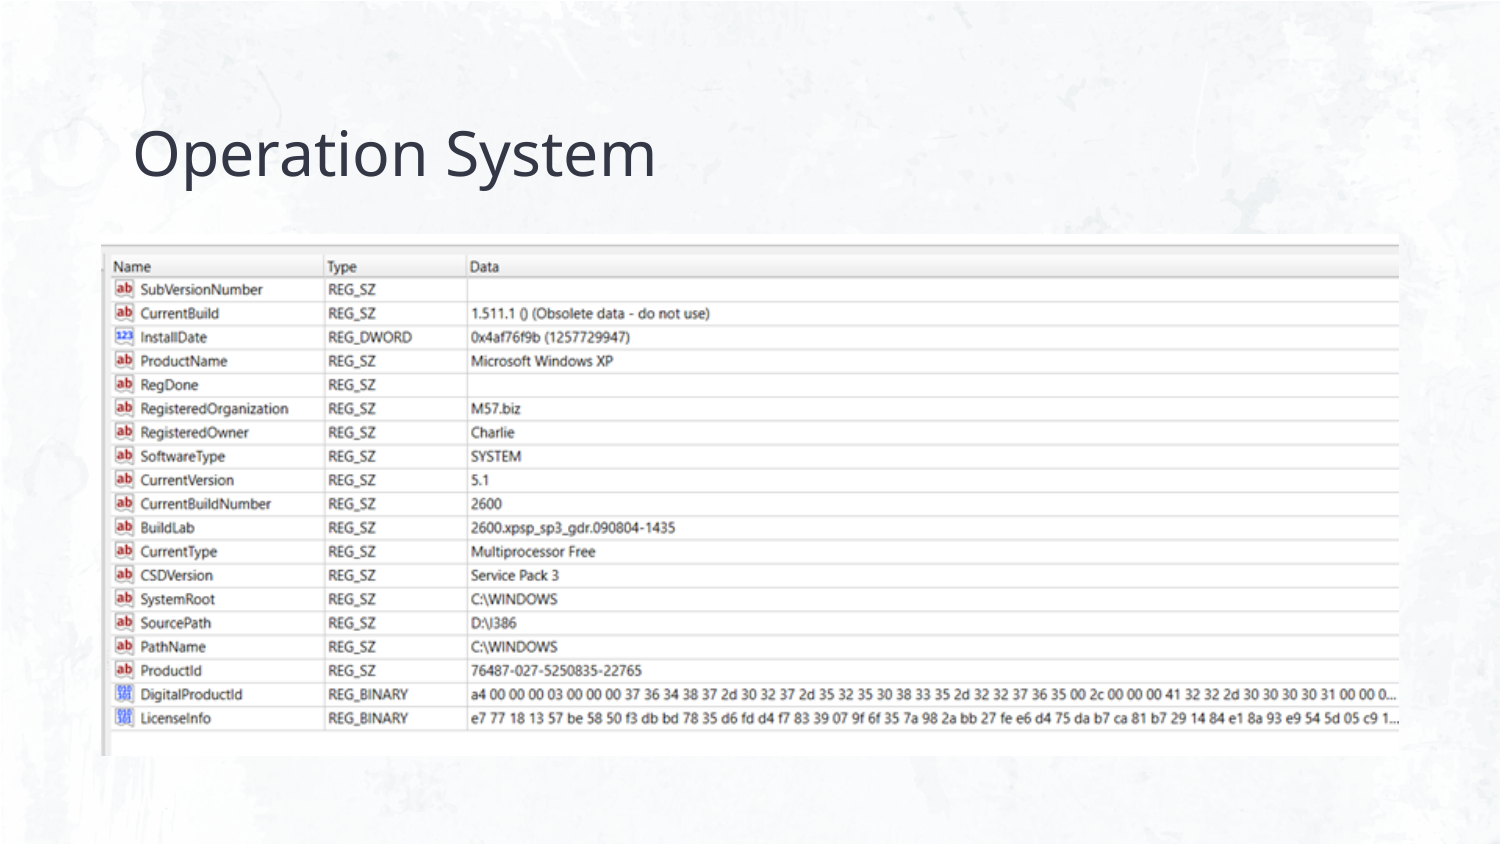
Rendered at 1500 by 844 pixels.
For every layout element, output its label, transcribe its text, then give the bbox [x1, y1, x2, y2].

title Operation System [117, 87, 1383, 204]
picture [2, 2, 1500, 844]
